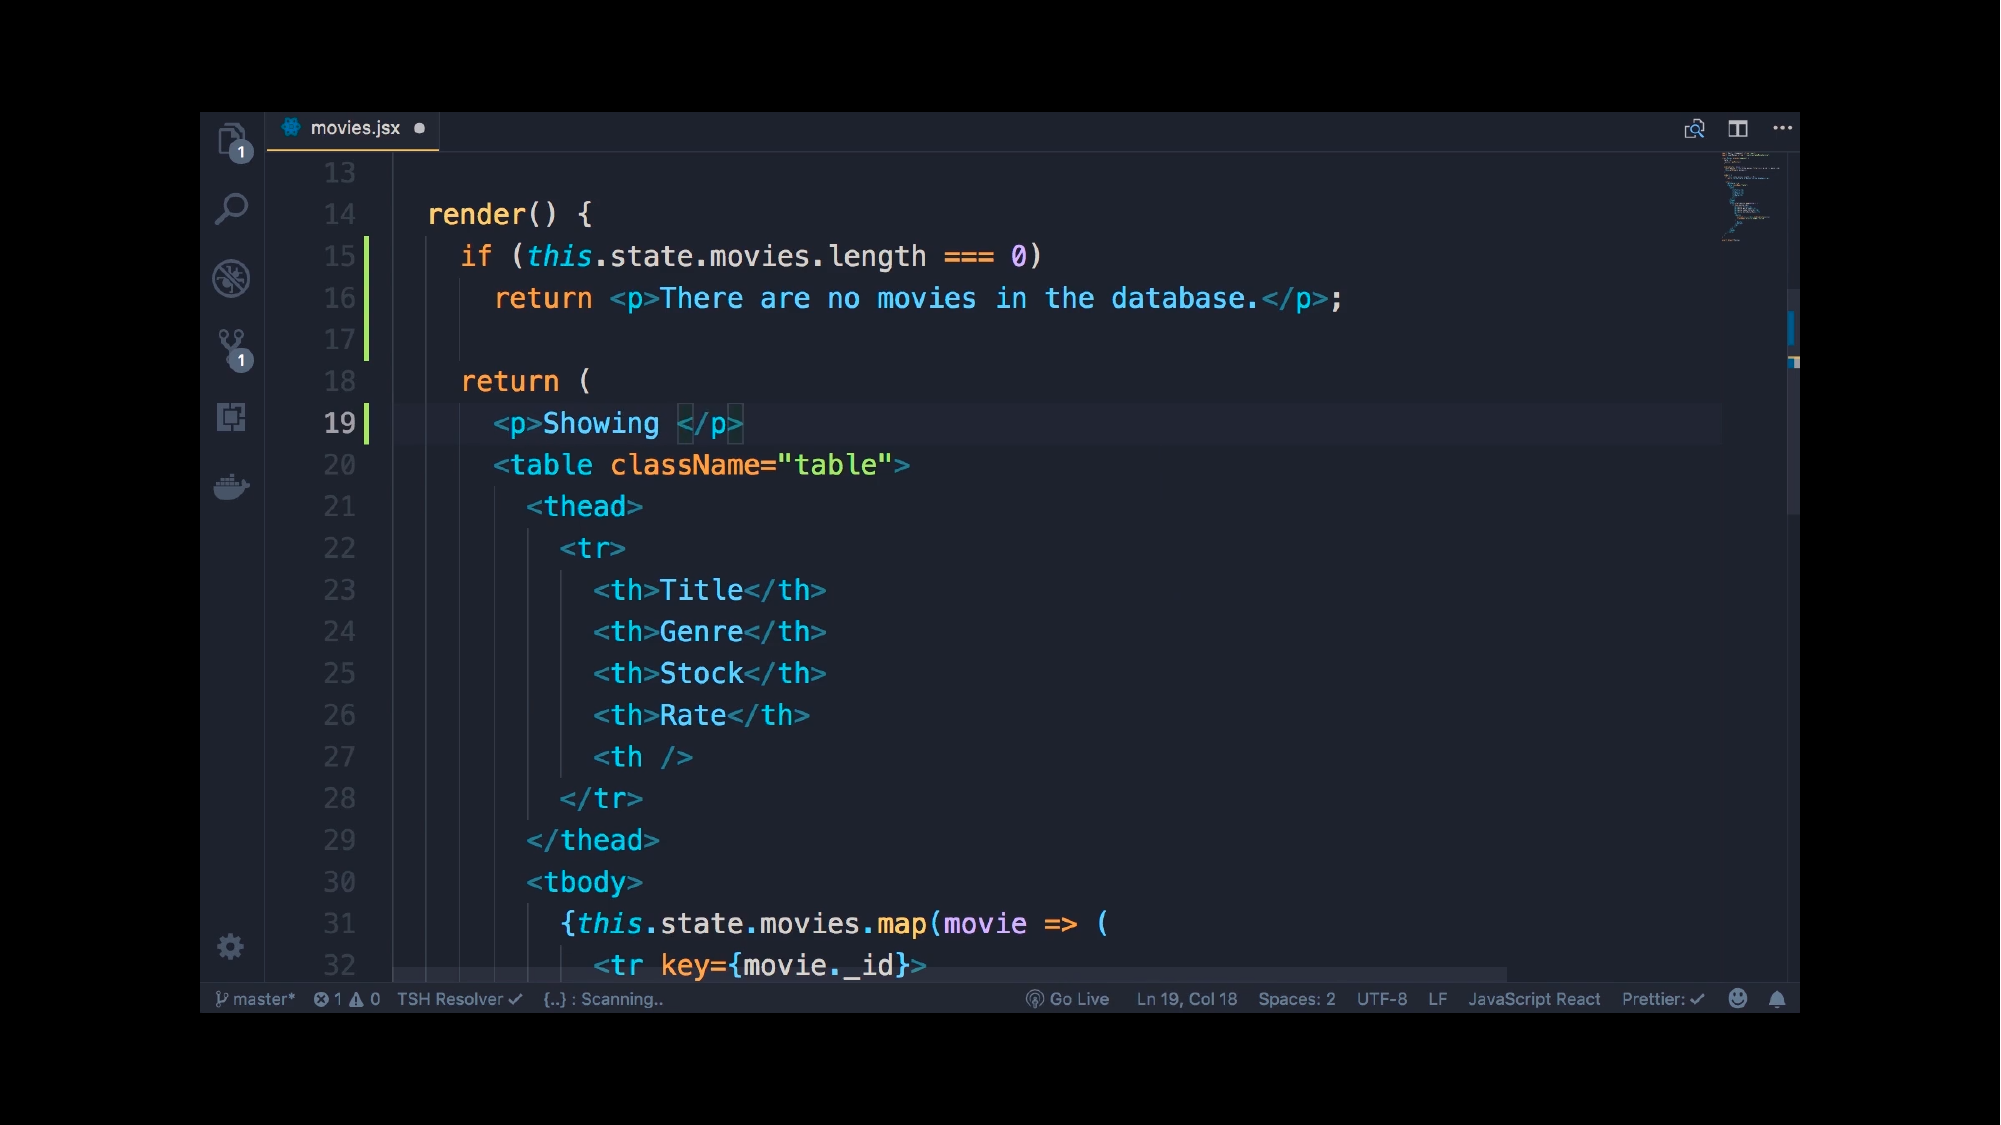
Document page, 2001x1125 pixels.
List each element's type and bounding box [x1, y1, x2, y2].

picture [199, 112, 1800, 1013]
